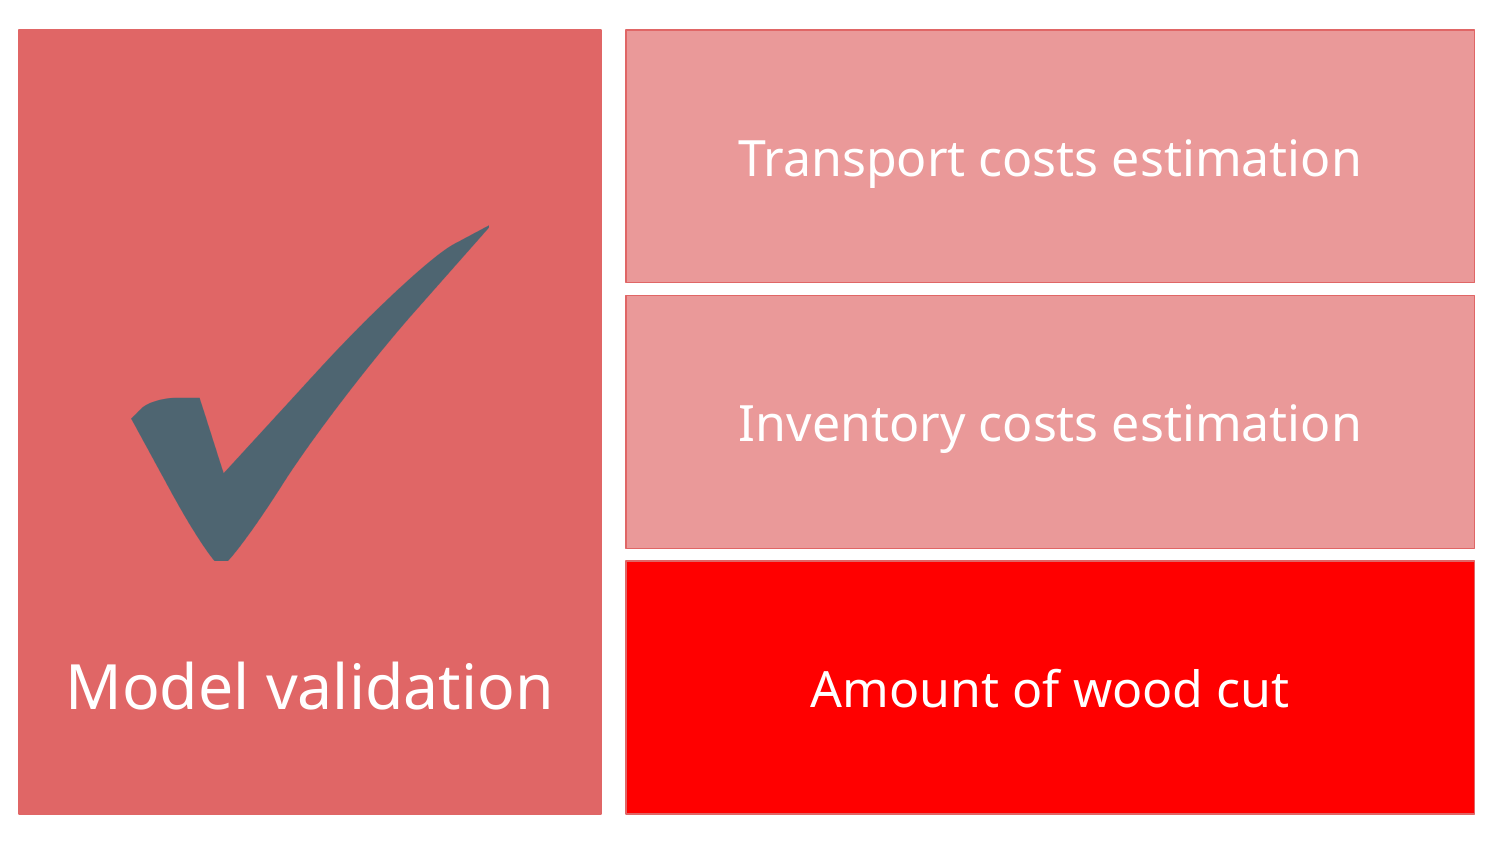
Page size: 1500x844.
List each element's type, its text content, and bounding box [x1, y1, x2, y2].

text_box Inventory costs estimation [625, 295, 1475, 549]
text_box Model validation [19, 29, 601, 814]
picture [131, 223, 489, 562]
text_box Transport costs estimation [625, 29, 1475, 283]
text_box Amount of wood cut [625, 560, 1475, 814]
